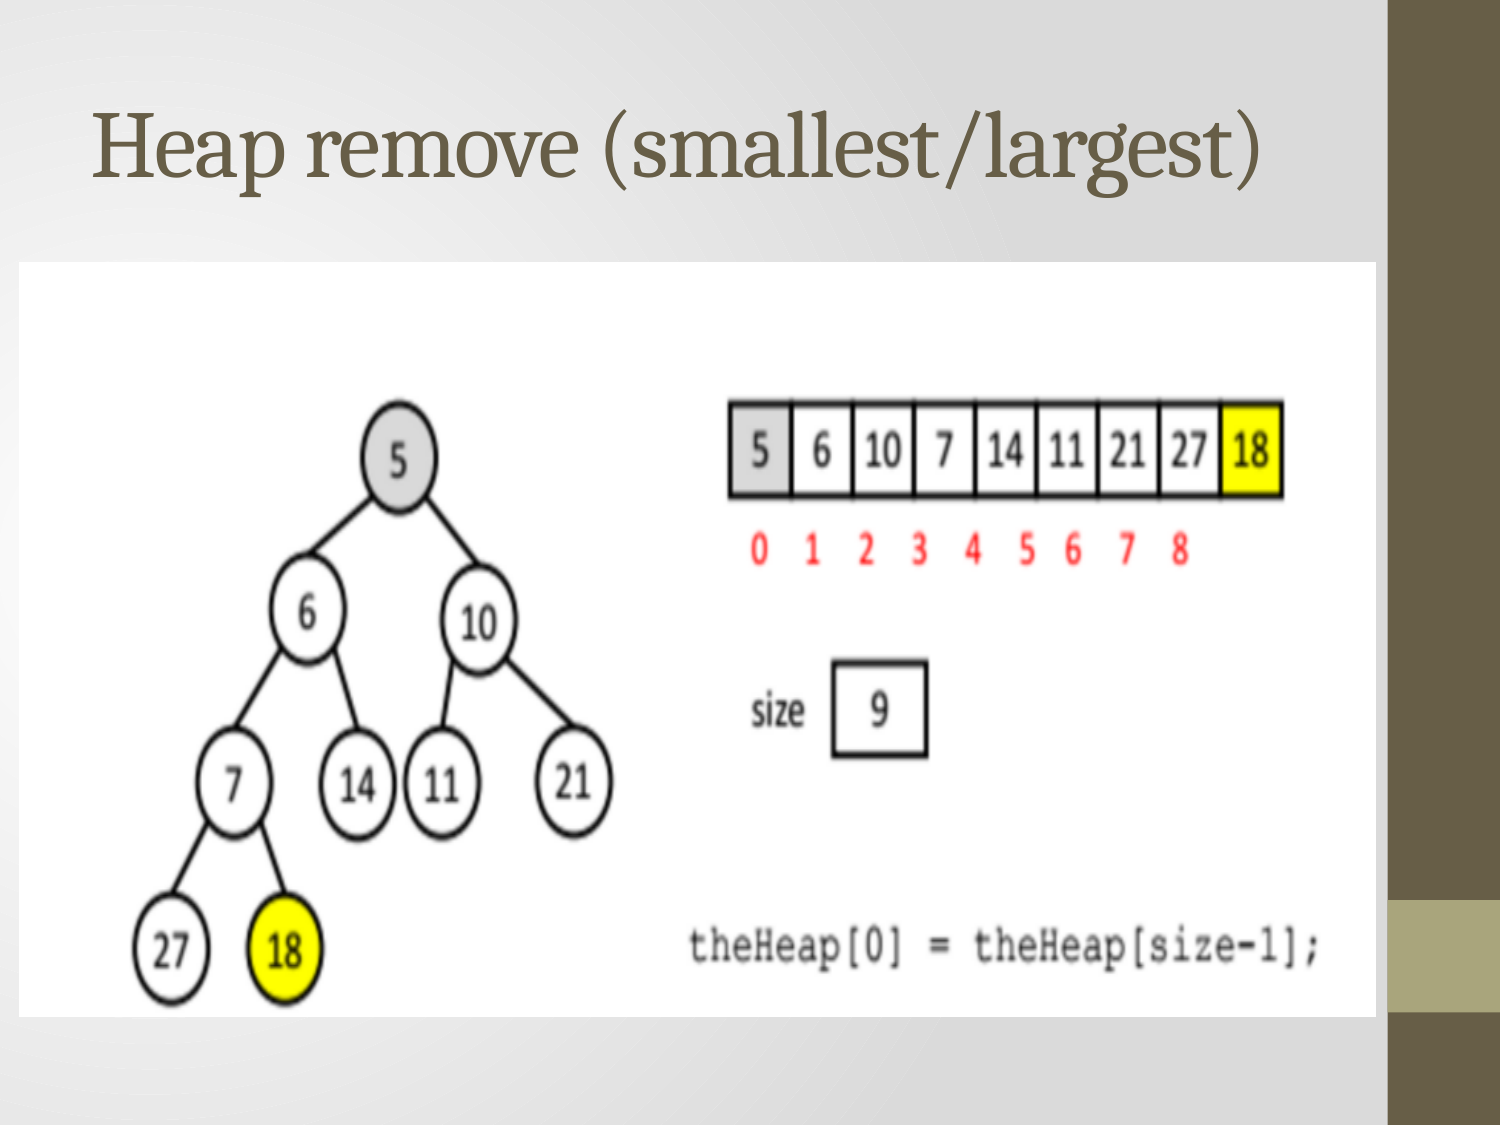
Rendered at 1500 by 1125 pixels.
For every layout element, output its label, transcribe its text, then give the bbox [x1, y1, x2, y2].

title Heap remove (smallest/largest) [75, 45, 1352, 233]
picture [19, 261, 1376, 1017]
